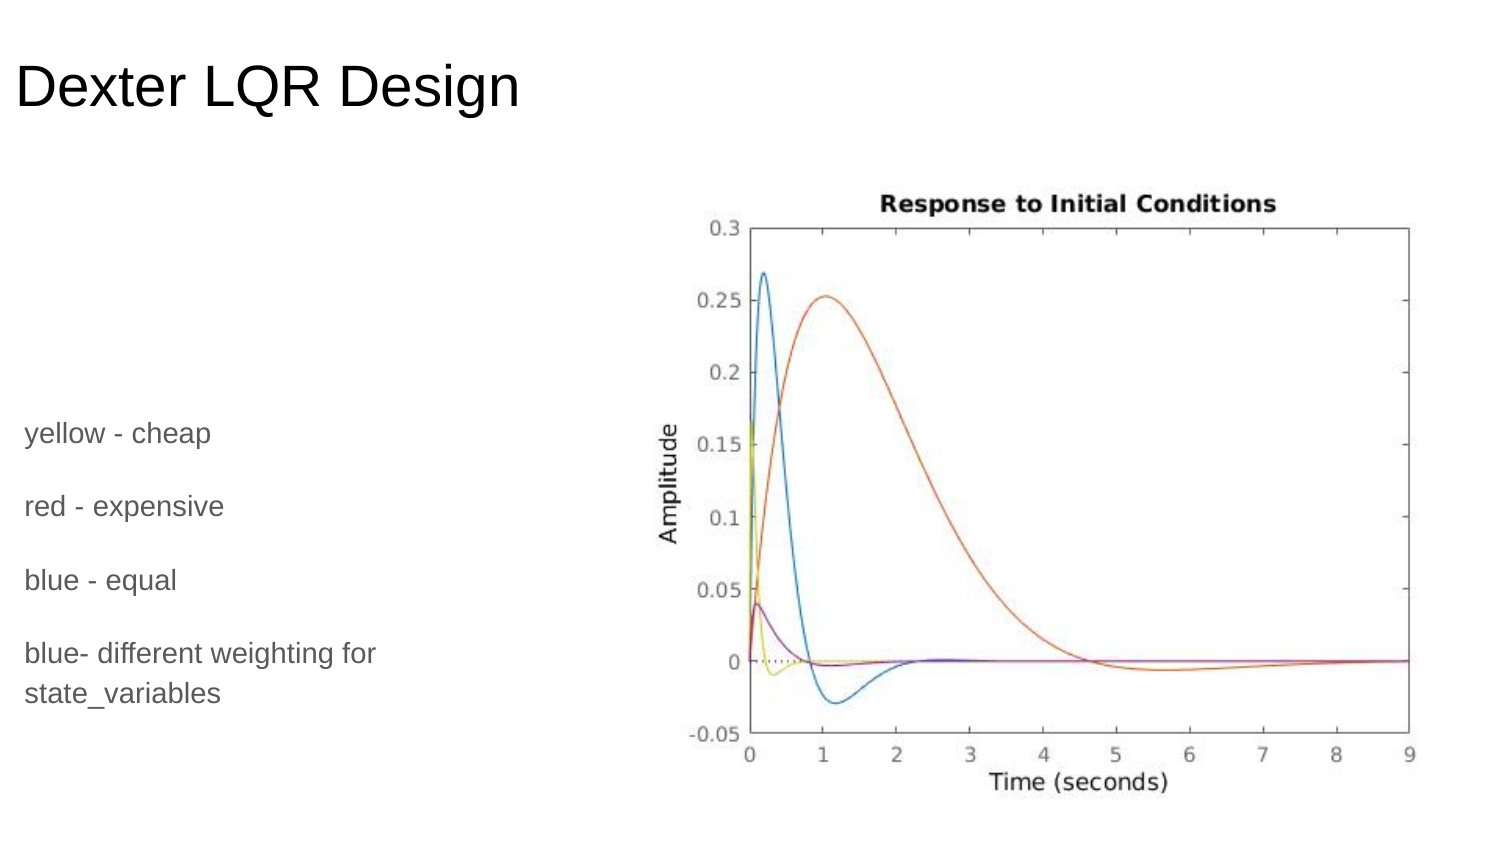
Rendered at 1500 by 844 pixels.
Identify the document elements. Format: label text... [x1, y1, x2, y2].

text_box yellow - cheap red - expensive blue - equal blue- different weighting for state_variables [9, 313, 502, 806]
picture [616, 148, 1493, 806]
text_box Dexter LQR Design [0, 0, 1500, 167]
